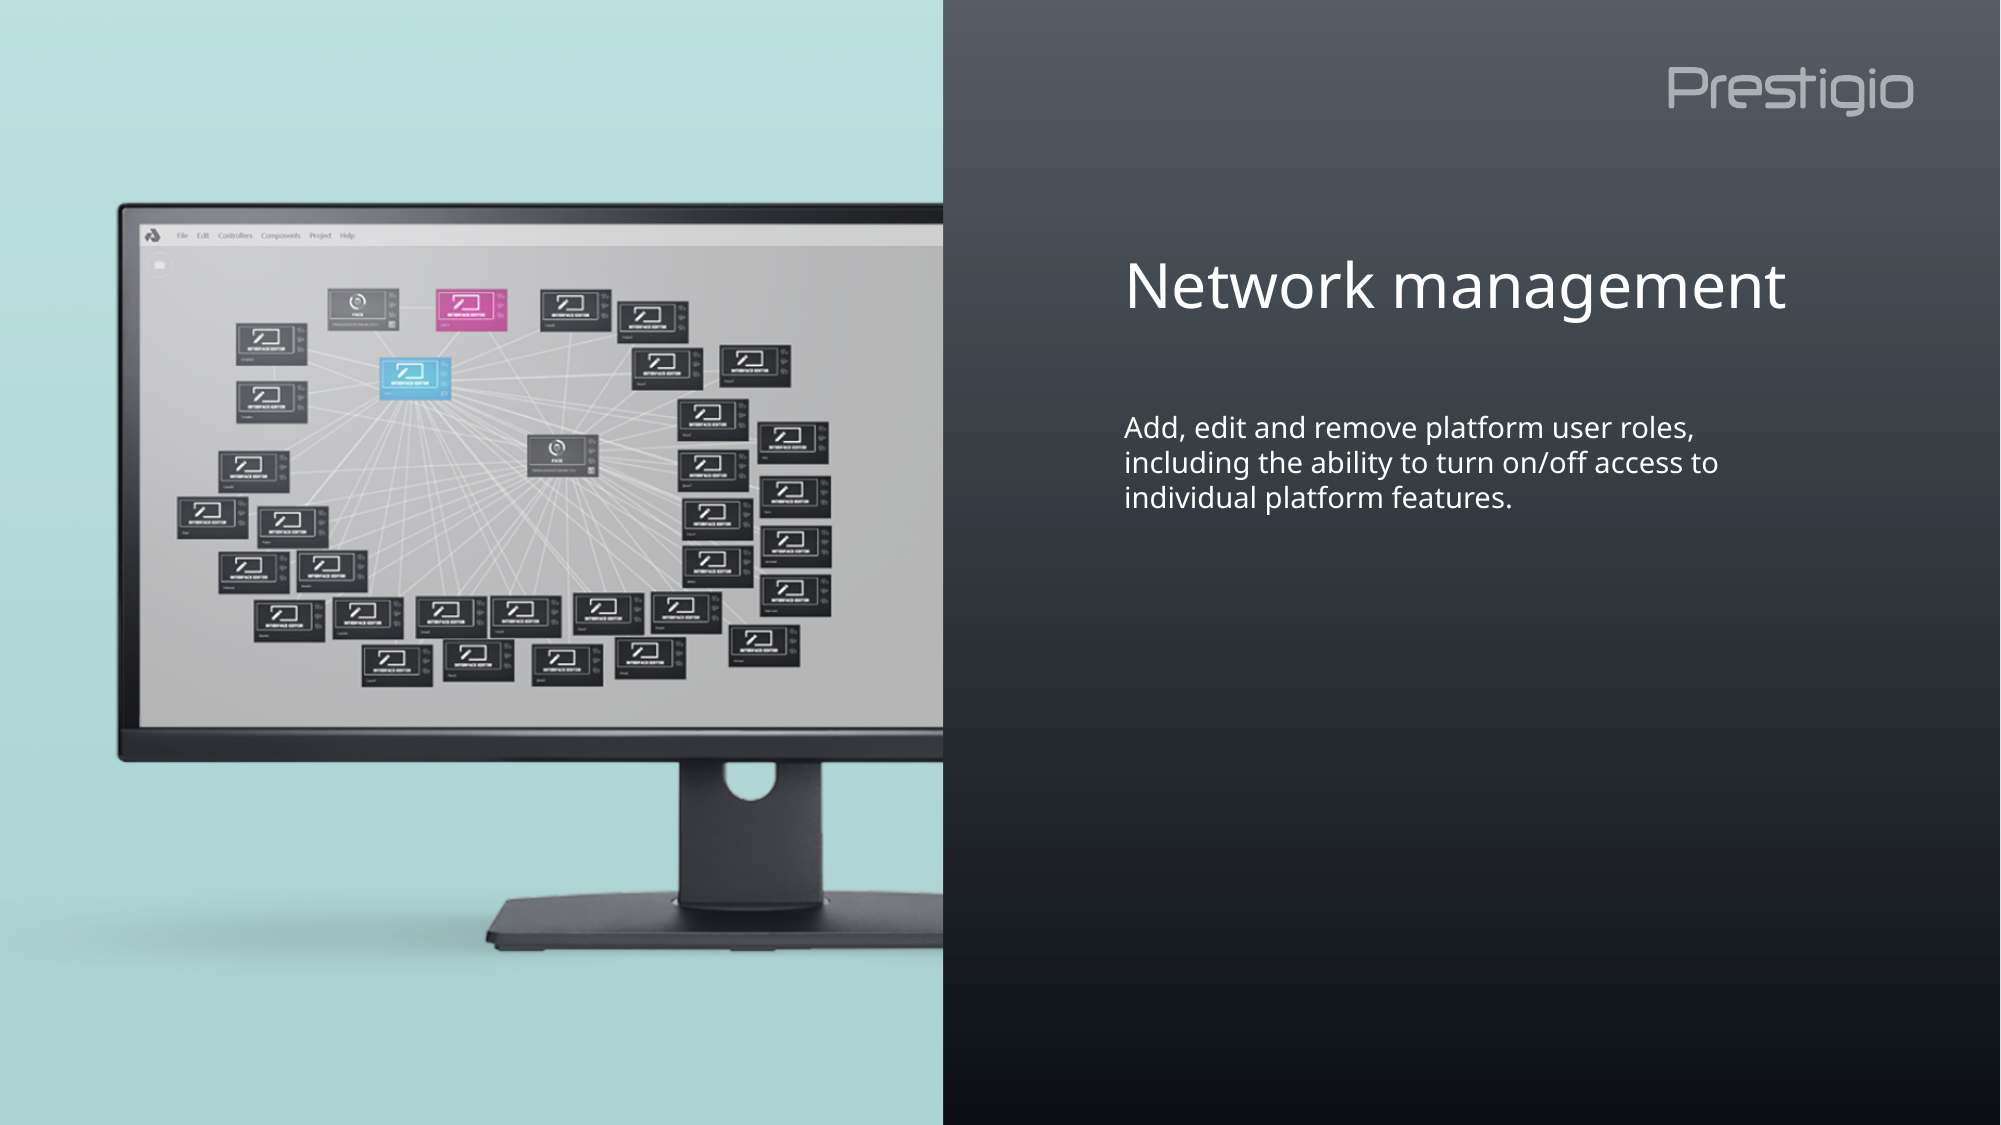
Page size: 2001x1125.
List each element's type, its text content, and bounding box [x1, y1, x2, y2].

text_box Add, edit and remove platform user roles, including the ability to turn on/off access to individual platform features. [1109, 401, 1755, 522]
list Network management [1109, 199, 2000, 378]
picture [0, 0, 944, 1125]
